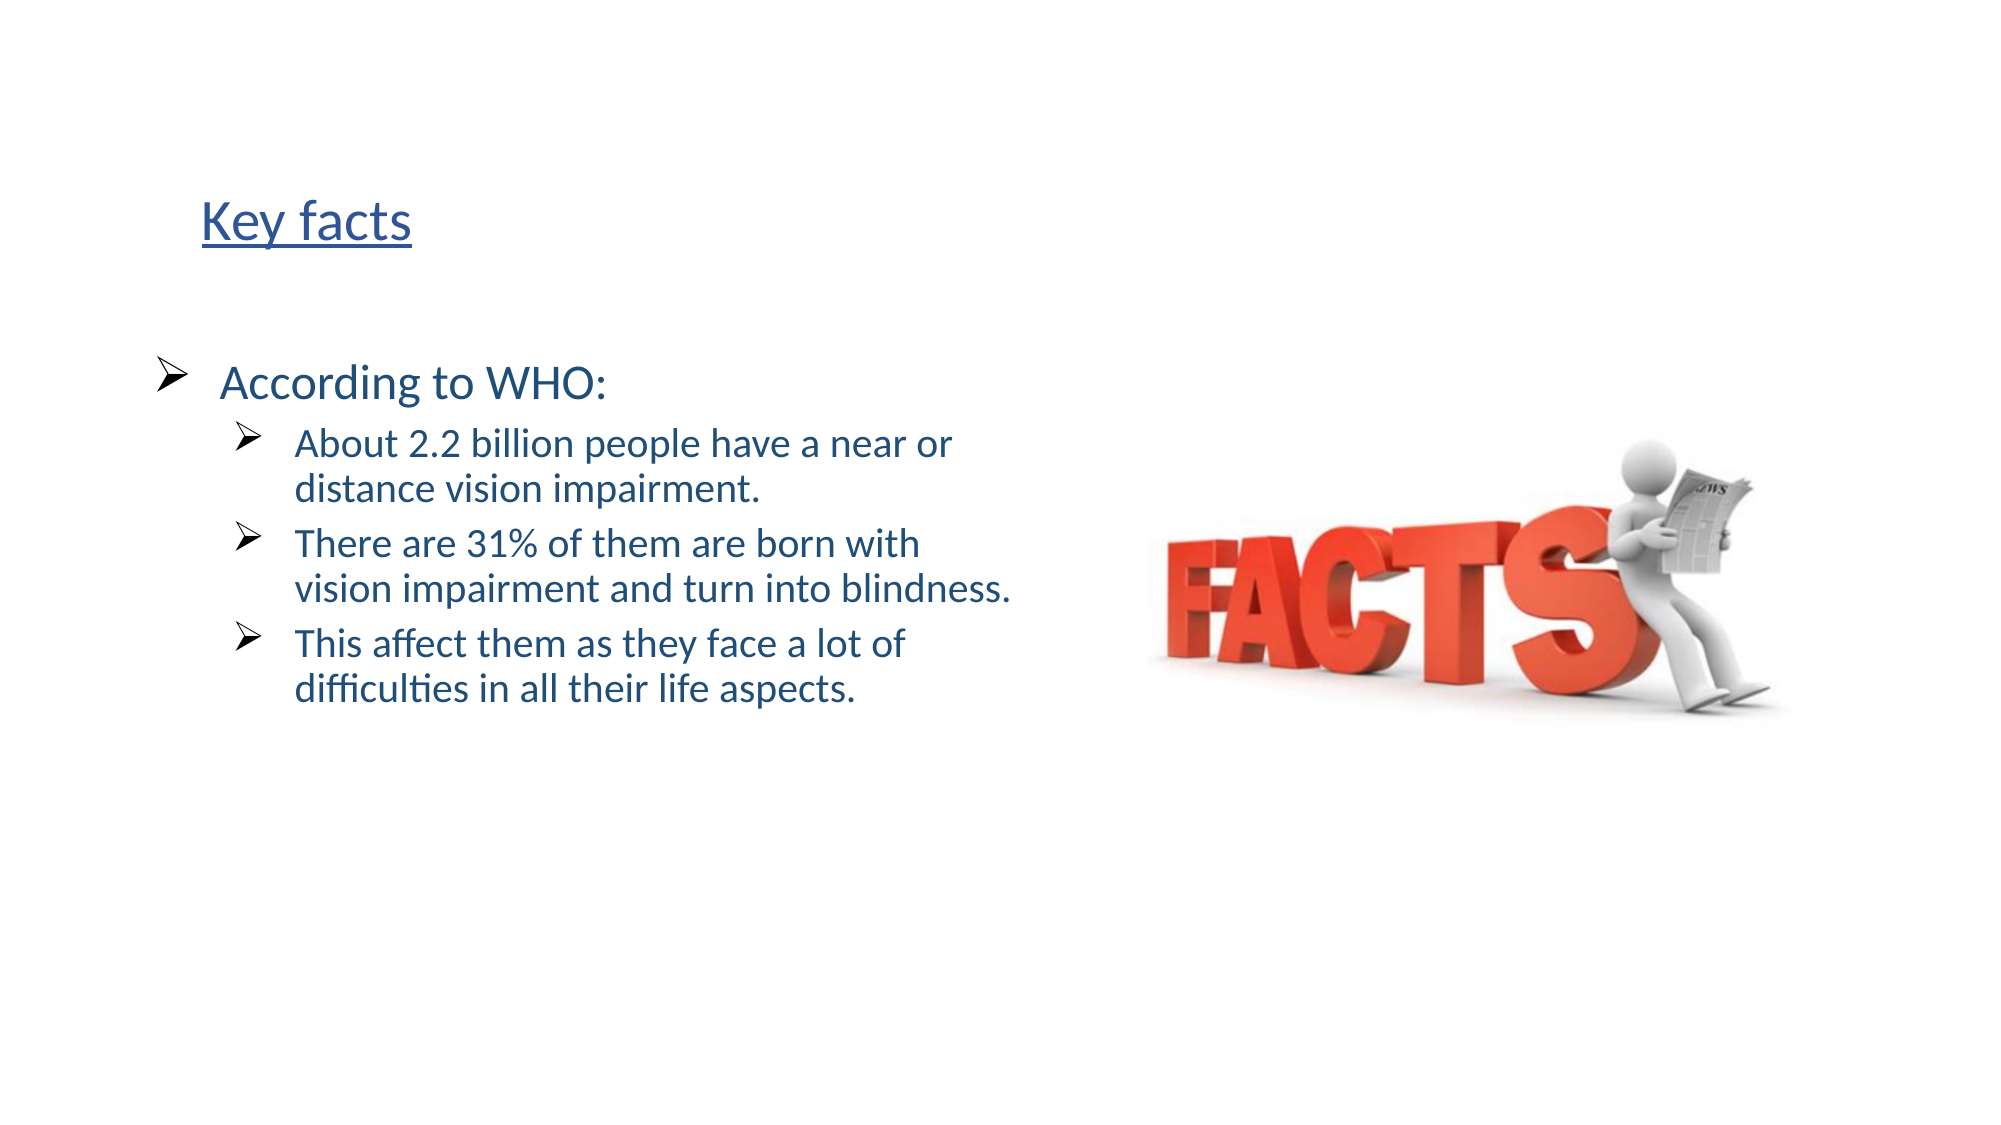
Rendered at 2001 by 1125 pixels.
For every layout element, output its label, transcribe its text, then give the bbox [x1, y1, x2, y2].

title Key facts [29, 182, 585, 261]
picture [1129, 376, 1808, 749]
subtitle According to WHO: About 2.2 billion people have a near or distance vision impairment. There are 31% of them are born with vision impairment and turn into blindness. This affect them as they face a lot of difficulties in all their life aspects. [129, 349, 1039, 943]
